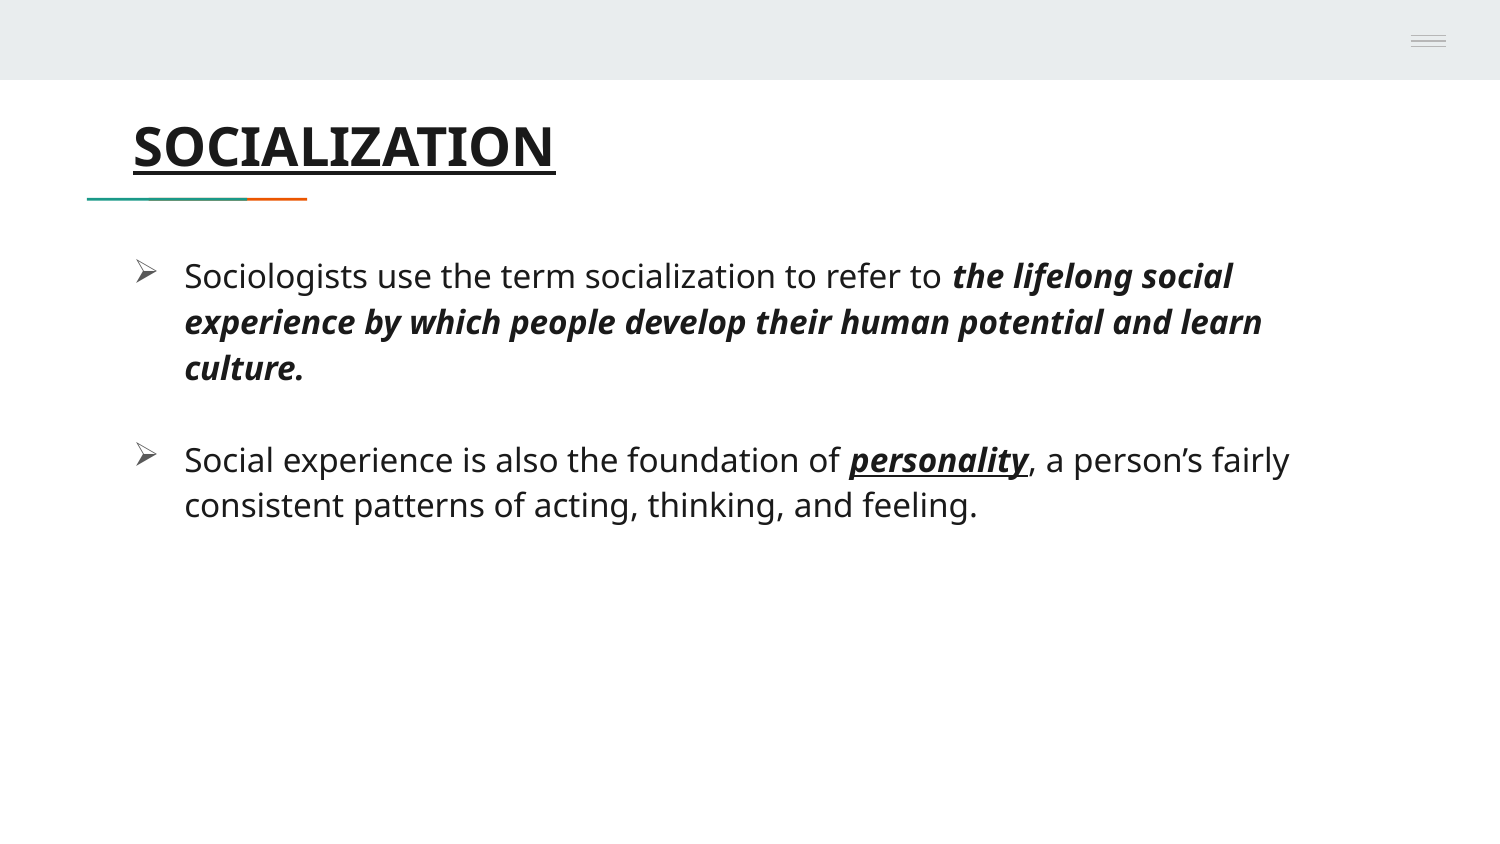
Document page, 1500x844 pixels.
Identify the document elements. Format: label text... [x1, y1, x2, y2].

list Sociologists use the term socialization to refer to the lifelong social experience by which people develop their human potential and learn culture. Social experience is also the foundation of personality, a person’s fairly consistent patterns of acting, thinking, and feeling. [94, 234, 1377, 780]
title SOCIALIZATION [118, 97, 1377, 181]
